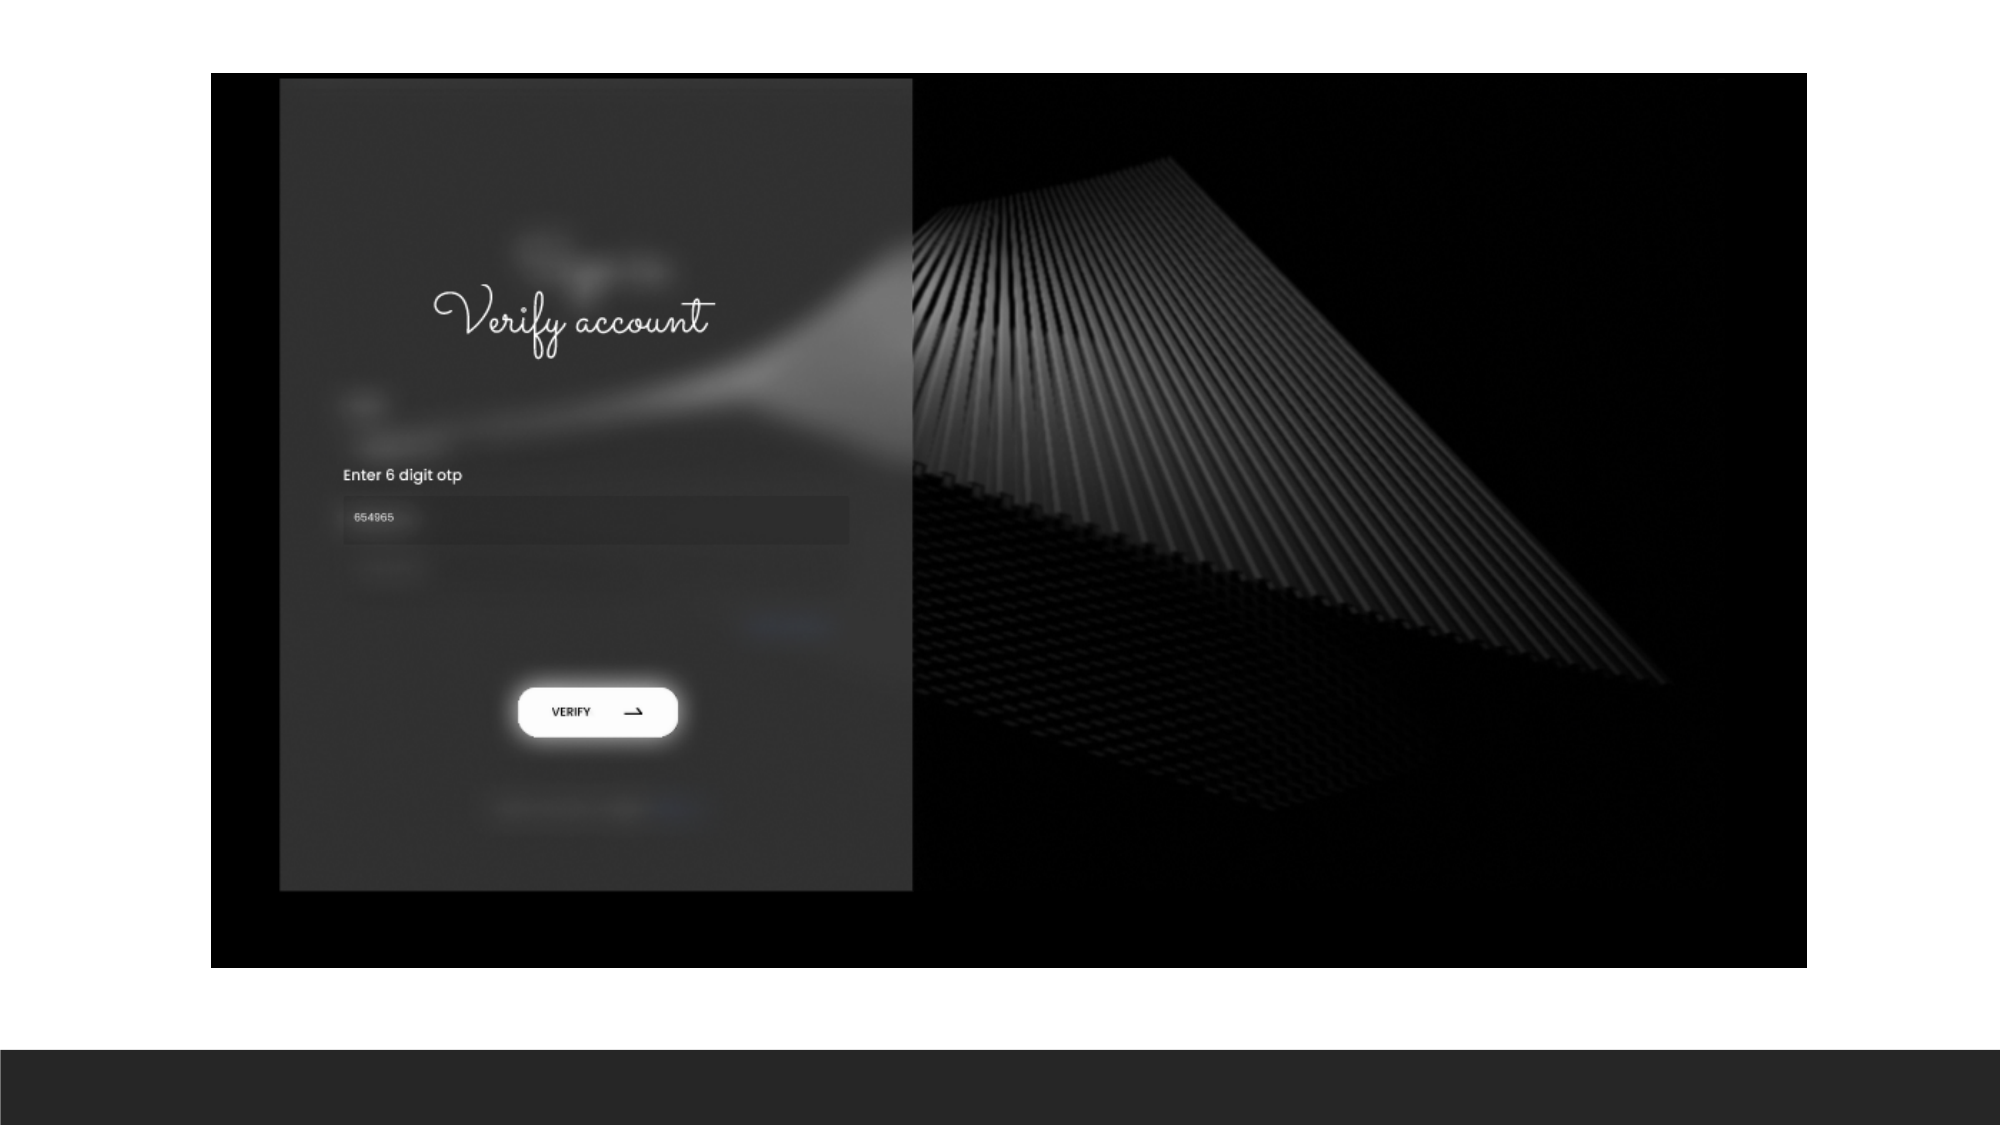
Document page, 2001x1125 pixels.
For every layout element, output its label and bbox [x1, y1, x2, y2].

picture [210, 72, 1808, 968]
